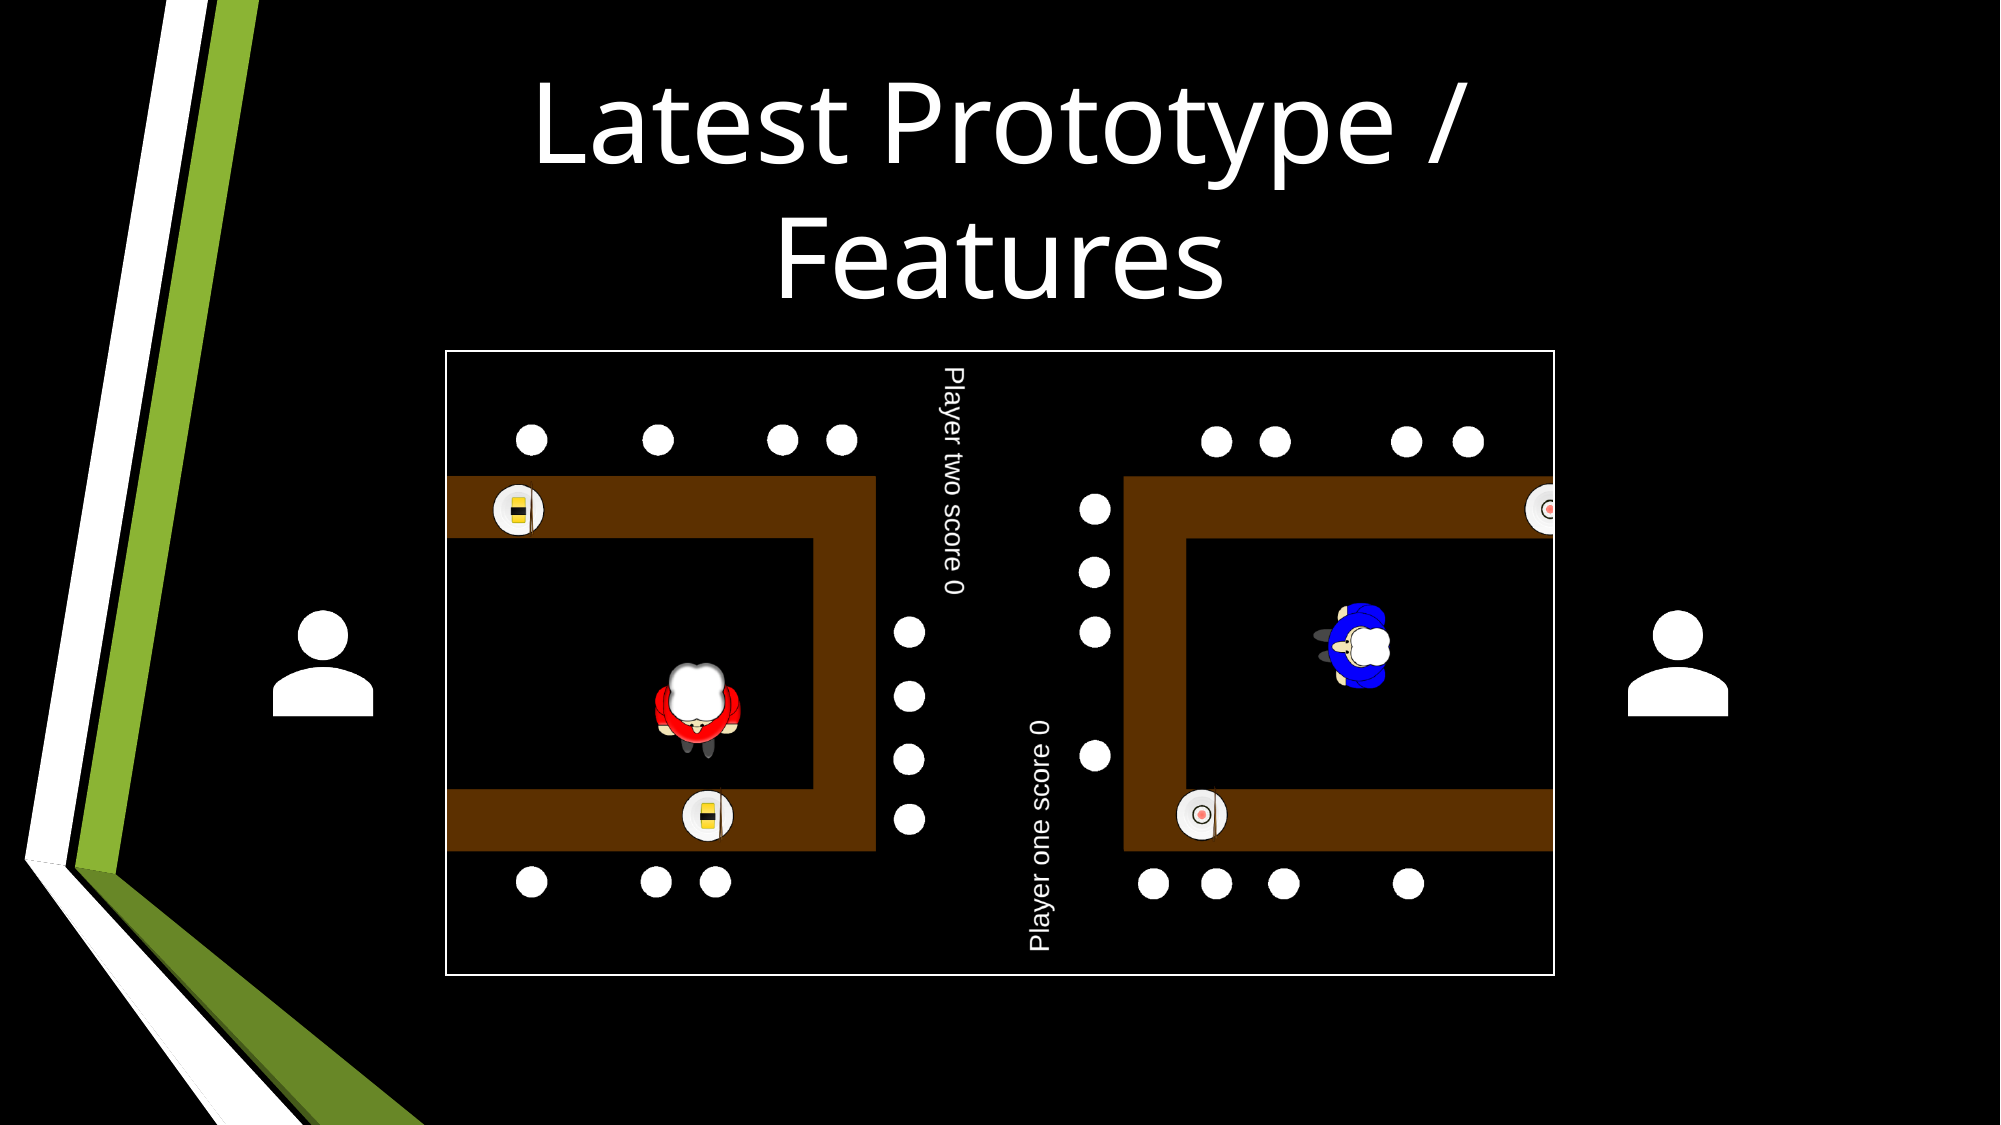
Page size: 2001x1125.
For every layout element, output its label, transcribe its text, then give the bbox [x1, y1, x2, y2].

picture [1602, 587, 1753, 739]
title Latest Prototype / Features [324, 42, 1675, 331]
picture [446, 351, 1554, 975]
picture [247, 587, 398, 739]
